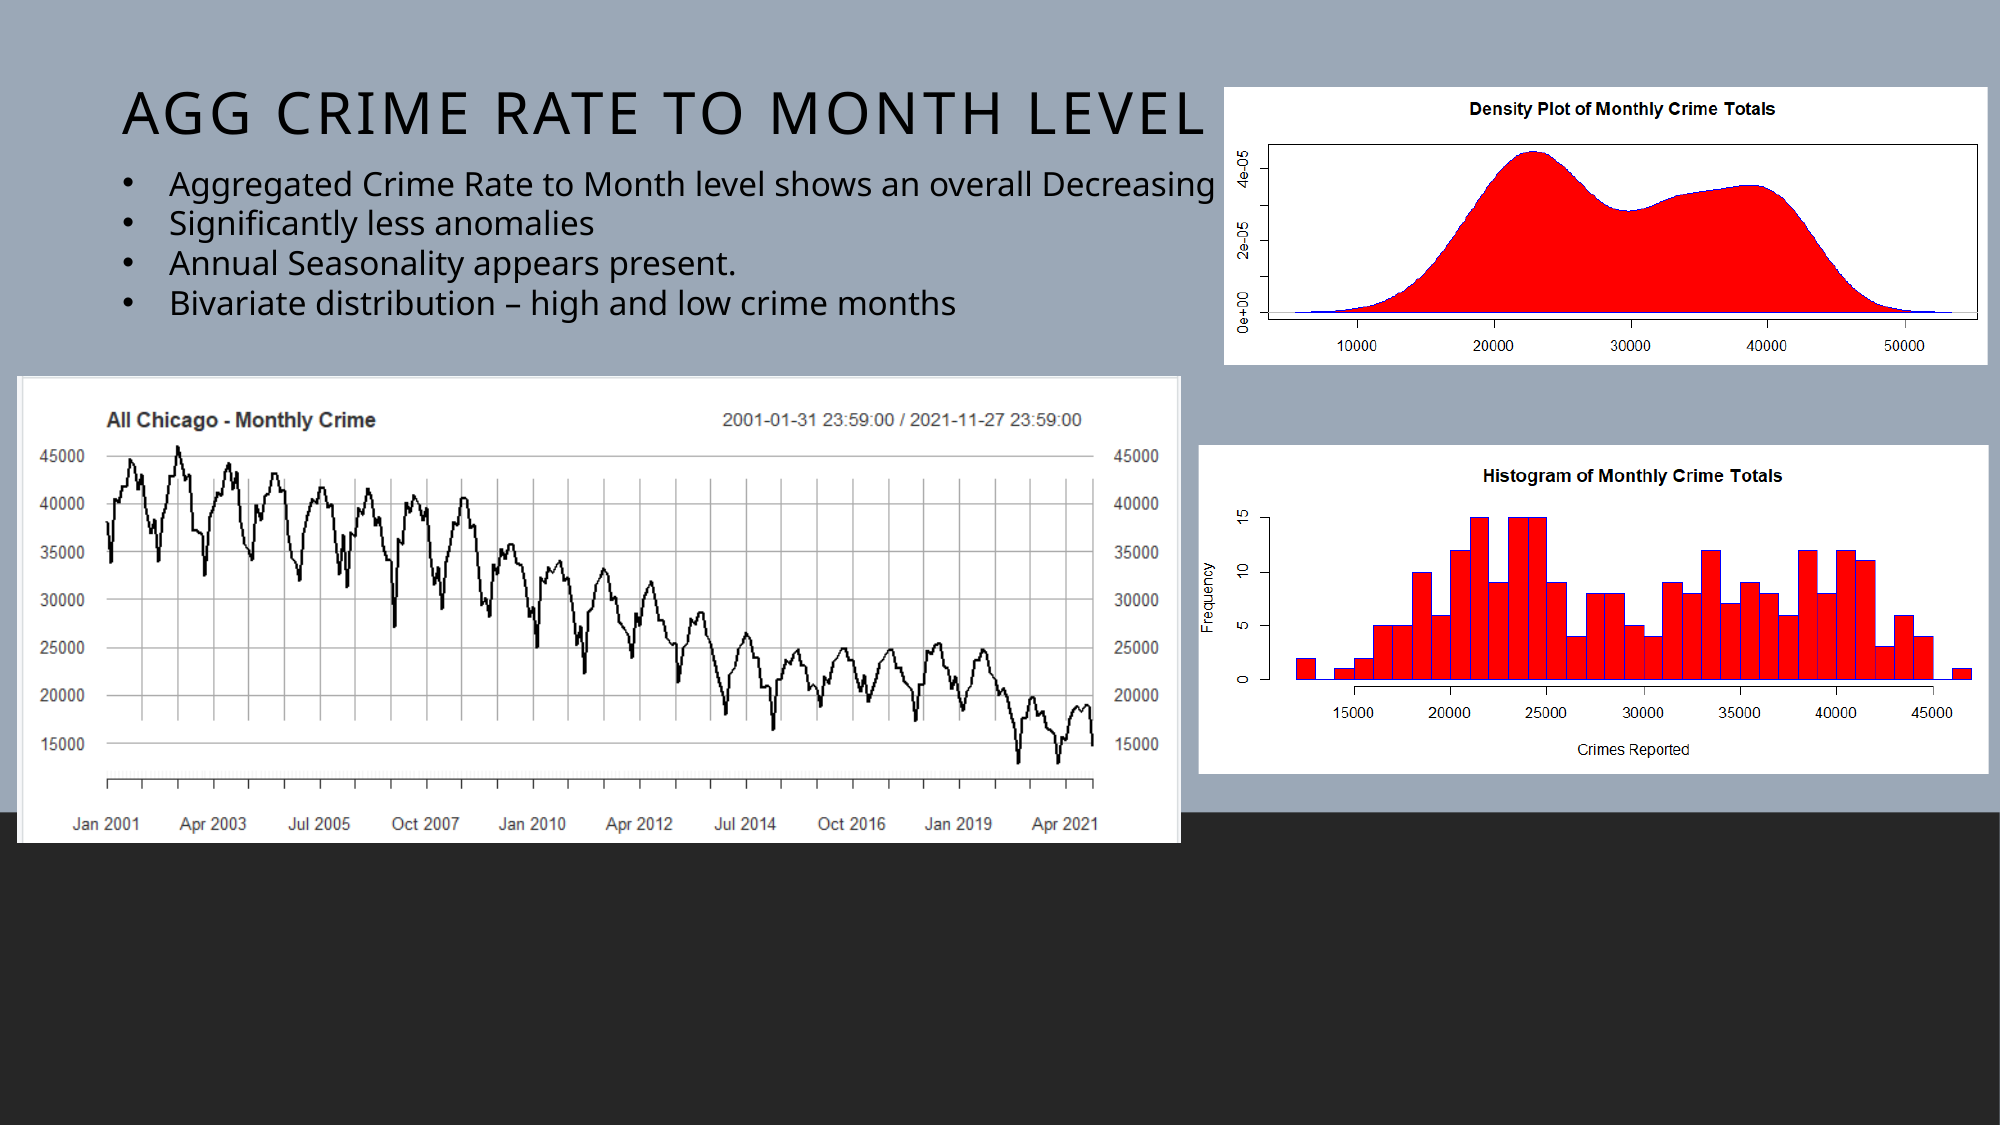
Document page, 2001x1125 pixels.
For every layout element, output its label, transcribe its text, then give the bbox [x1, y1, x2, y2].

text_box Aggregated Crime Rate to Month level shows an overall Decreasing Trend Significantly less anomalies Annual Seasonality appears present. Bivariate distribution – high and low crime months [107, 155, 1220, 330]
subtitle Agg Crime Rate to Month Level [107, 61, 1758, 155]
text_box [0, 0, 2000, 811]
text_box [0, 811, 2000, 1125]
picture [17, 376, 1182, 843]
picture [1223, 86, 1989, 366]
picture [1198, 444, 1989, 775]
